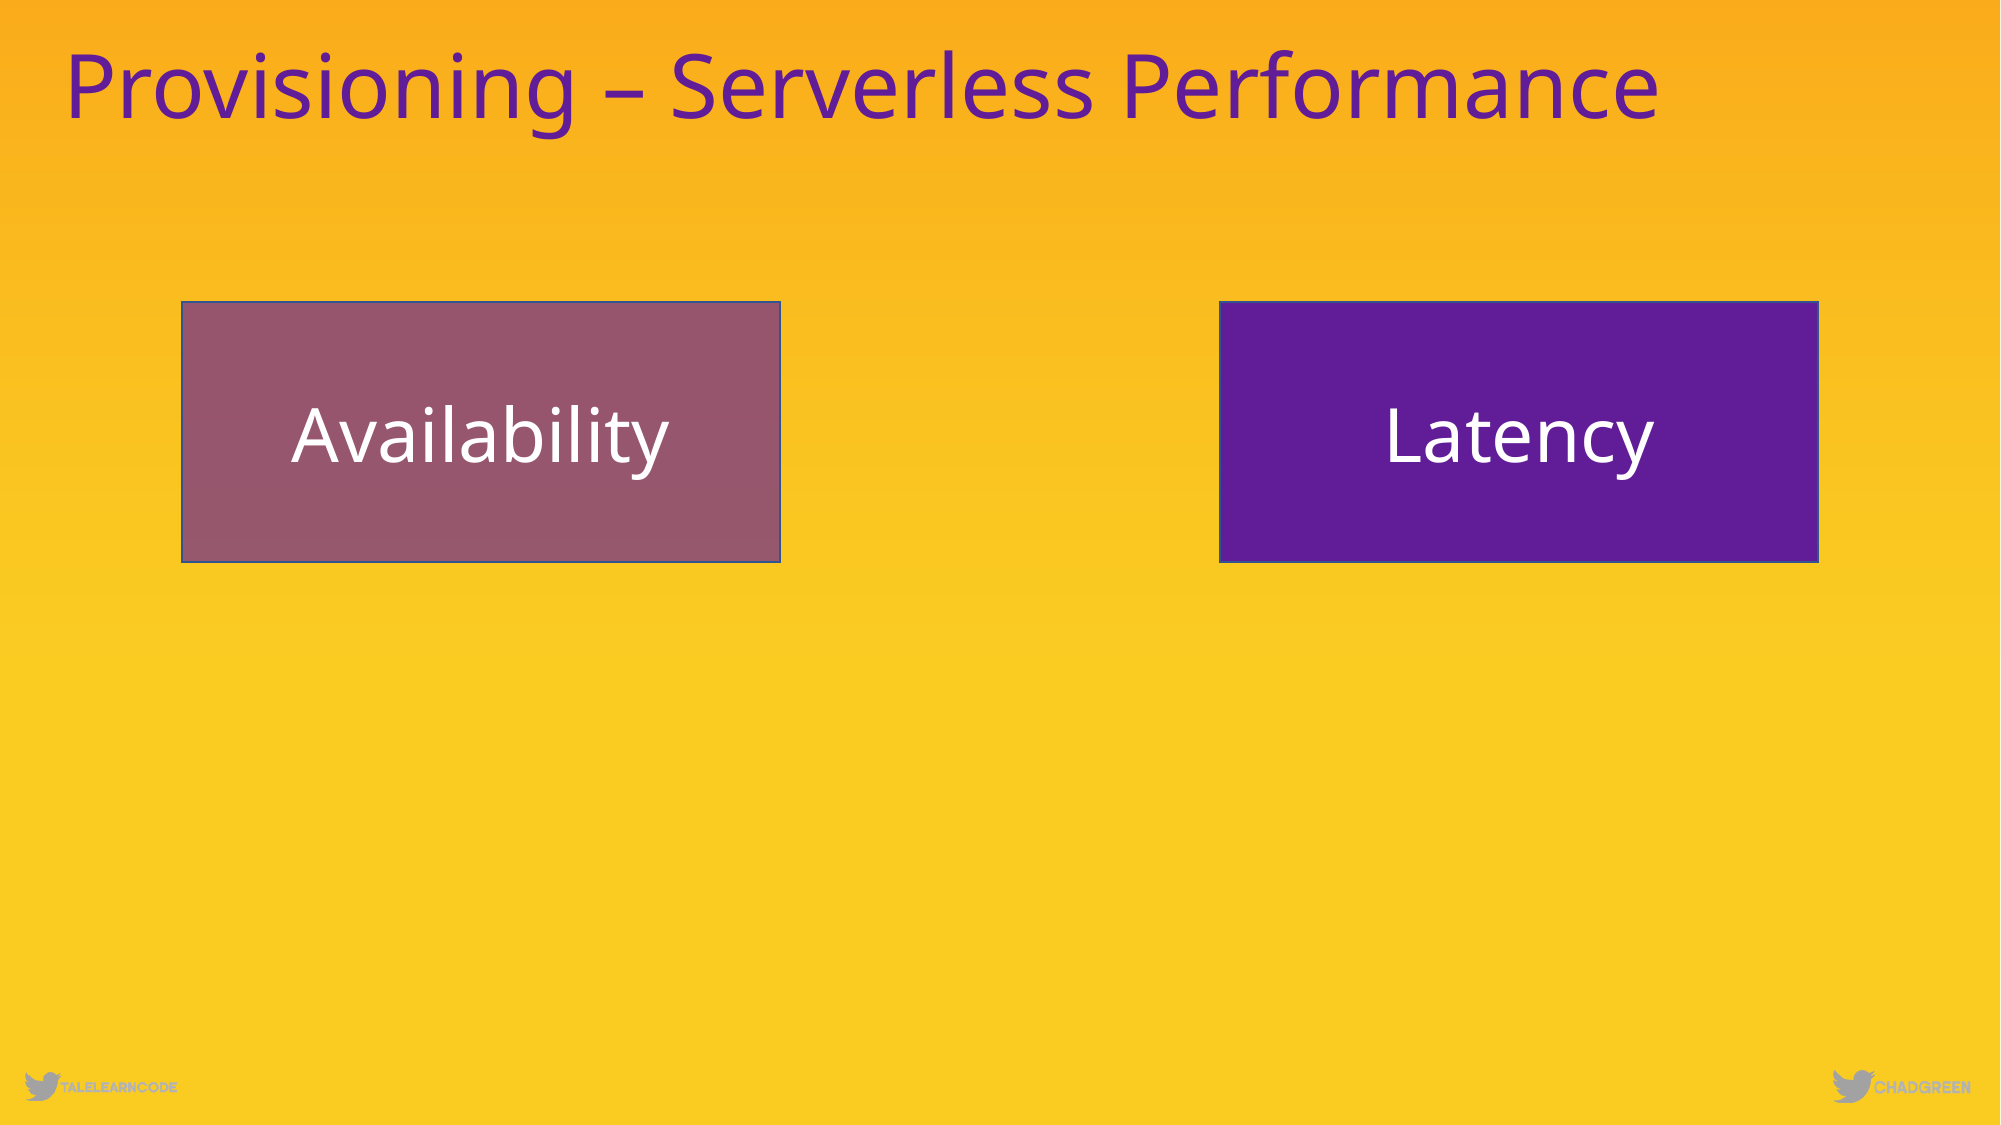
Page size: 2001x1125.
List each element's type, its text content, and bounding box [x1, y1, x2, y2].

text_box Availability [181, 301, 781, 563]
text_box Latency [1219, 301, 1819, 563]
title Provisioning – Serverless Performance [48, 34, 1947, 146]
picture [0, 0, 2001, 1125]
